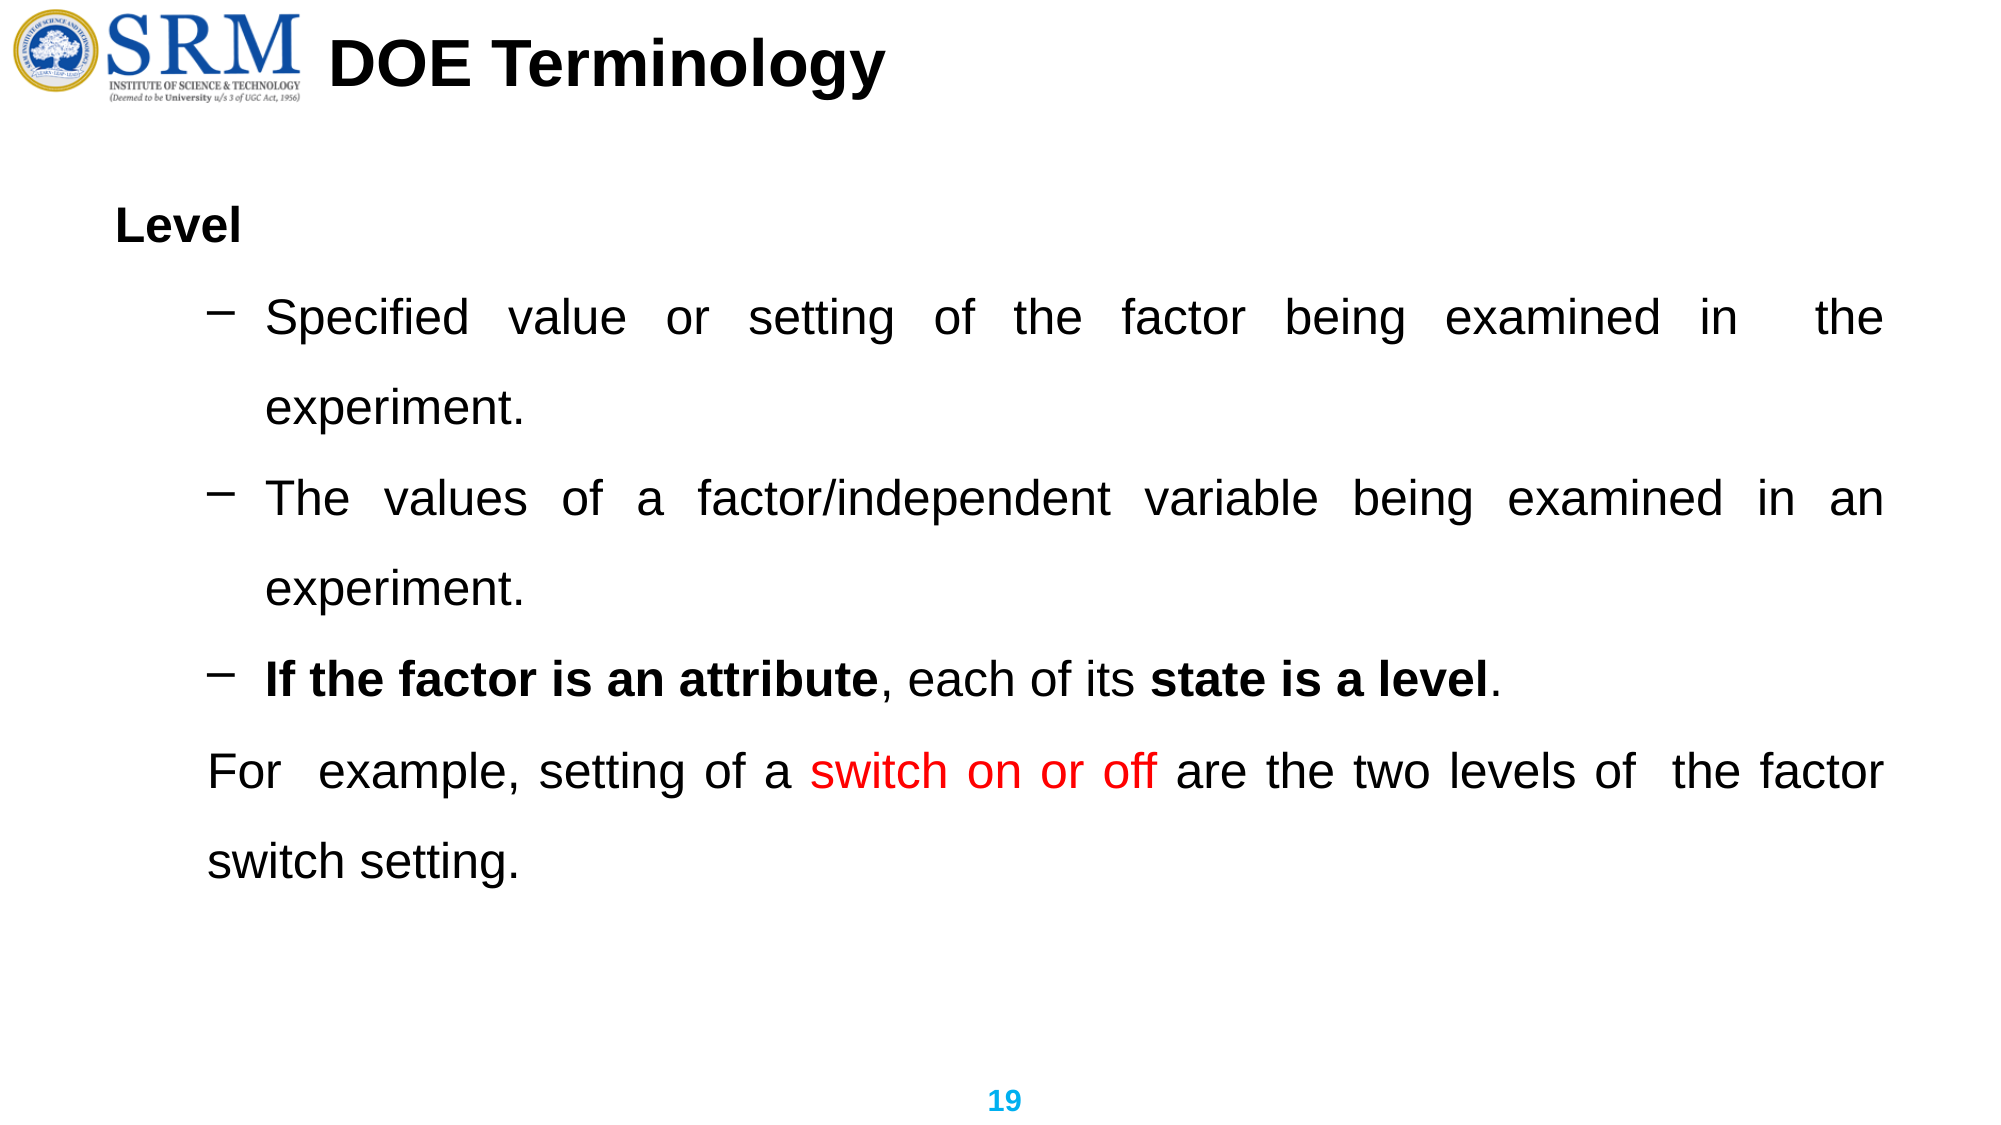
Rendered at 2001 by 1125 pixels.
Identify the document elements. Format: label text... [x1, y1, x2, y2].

title DOE Terminology [313, 23, 1998, 95]
slide_number 19 [924, 1072, 1085, 1125]
picture [1, 0, 309, 119]
list Level Specified value or setting of the factor being examined in the experiment. The values of a factor/independent variable being examined in an experiment. If the factor is an attribute, each of its state is a level. For example, setting of a switch on or off are the two levels of the factor switch setting. [99, 125, 1900, 970]
